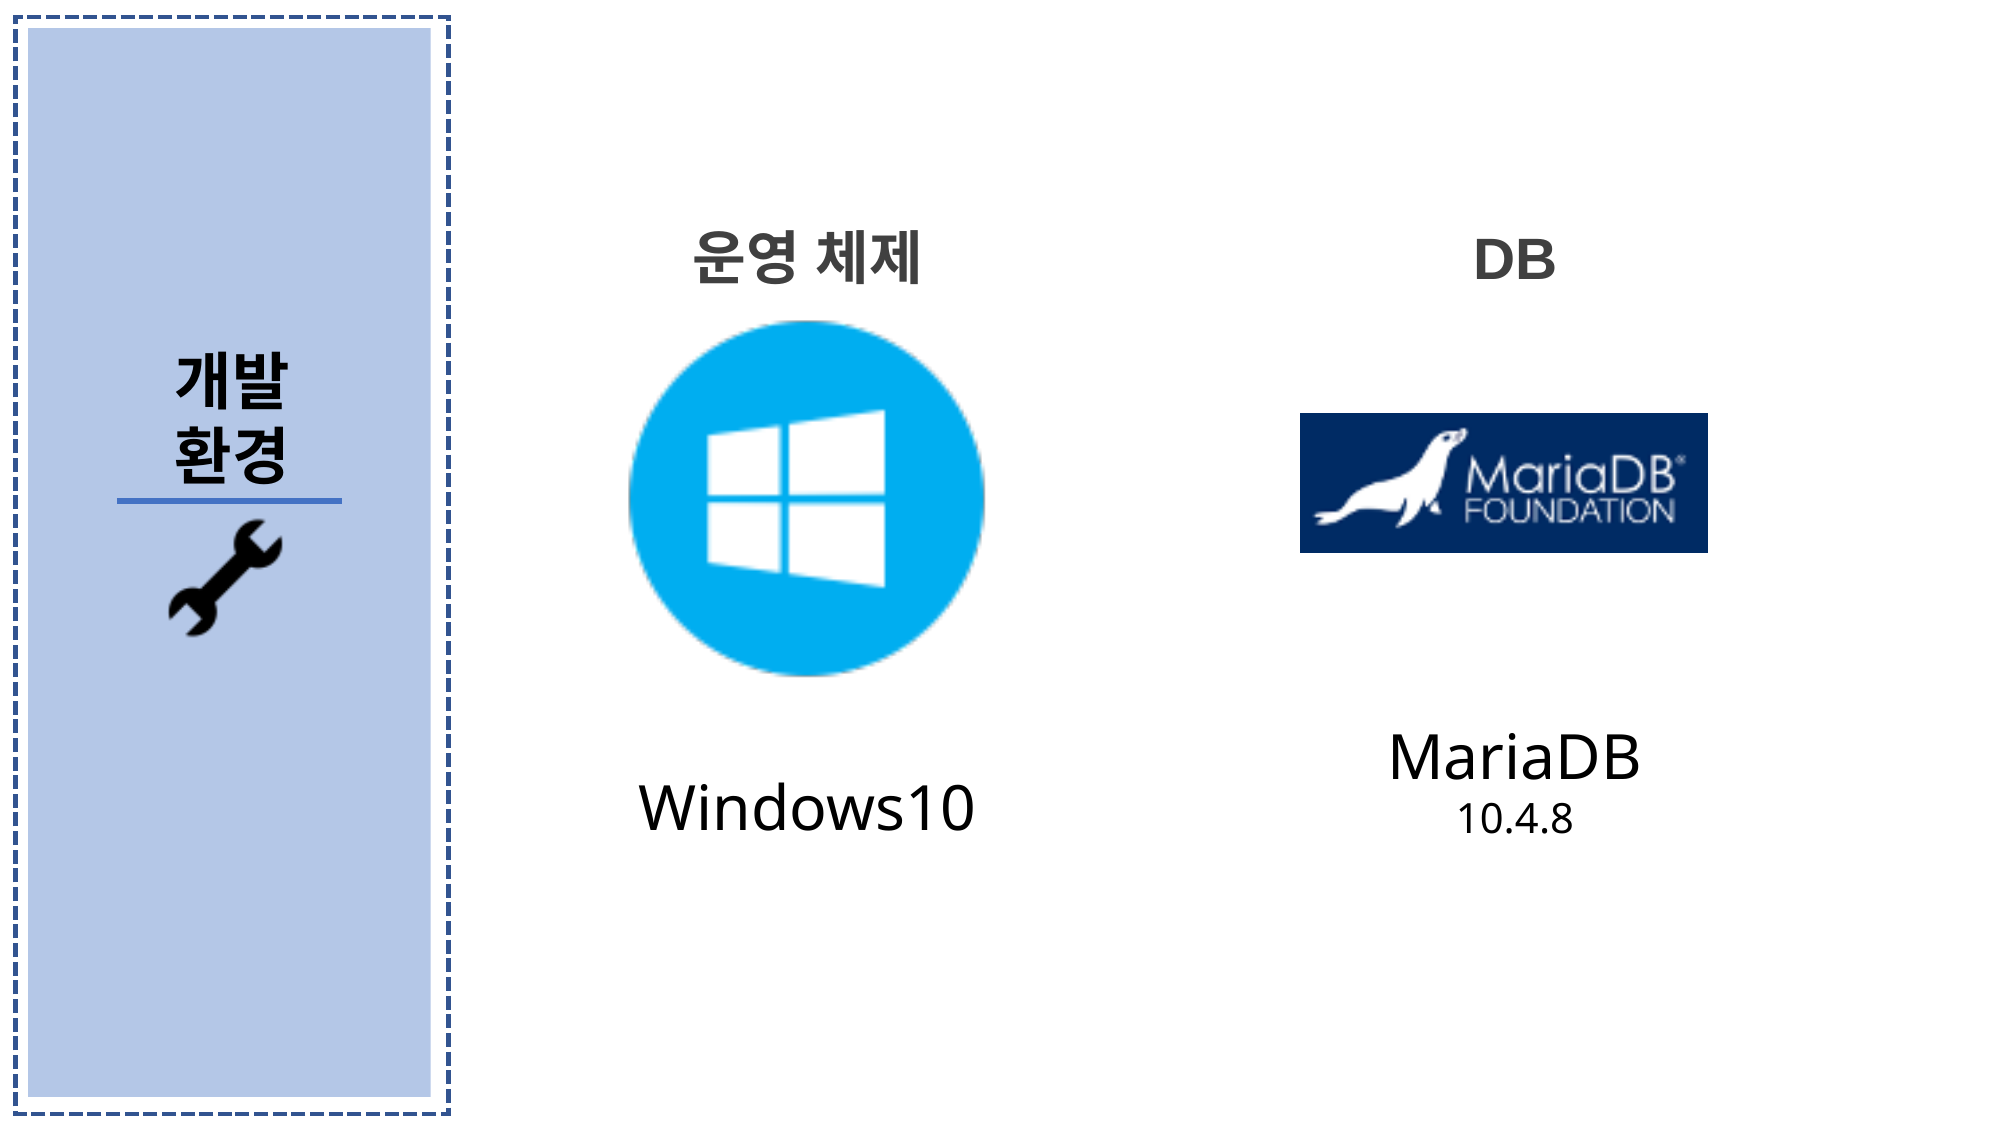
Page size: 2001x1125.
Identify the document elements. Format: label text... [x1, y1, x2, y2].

text_box DB [1367, 214, 1663, 299]
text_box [15, 17, 449, 1114]
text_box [581, 213, 1035, 852]
picture [1300, 413, 1708, 553]
text_box MariaDB 10.4.8 [1355, 709, 1675, 850]
